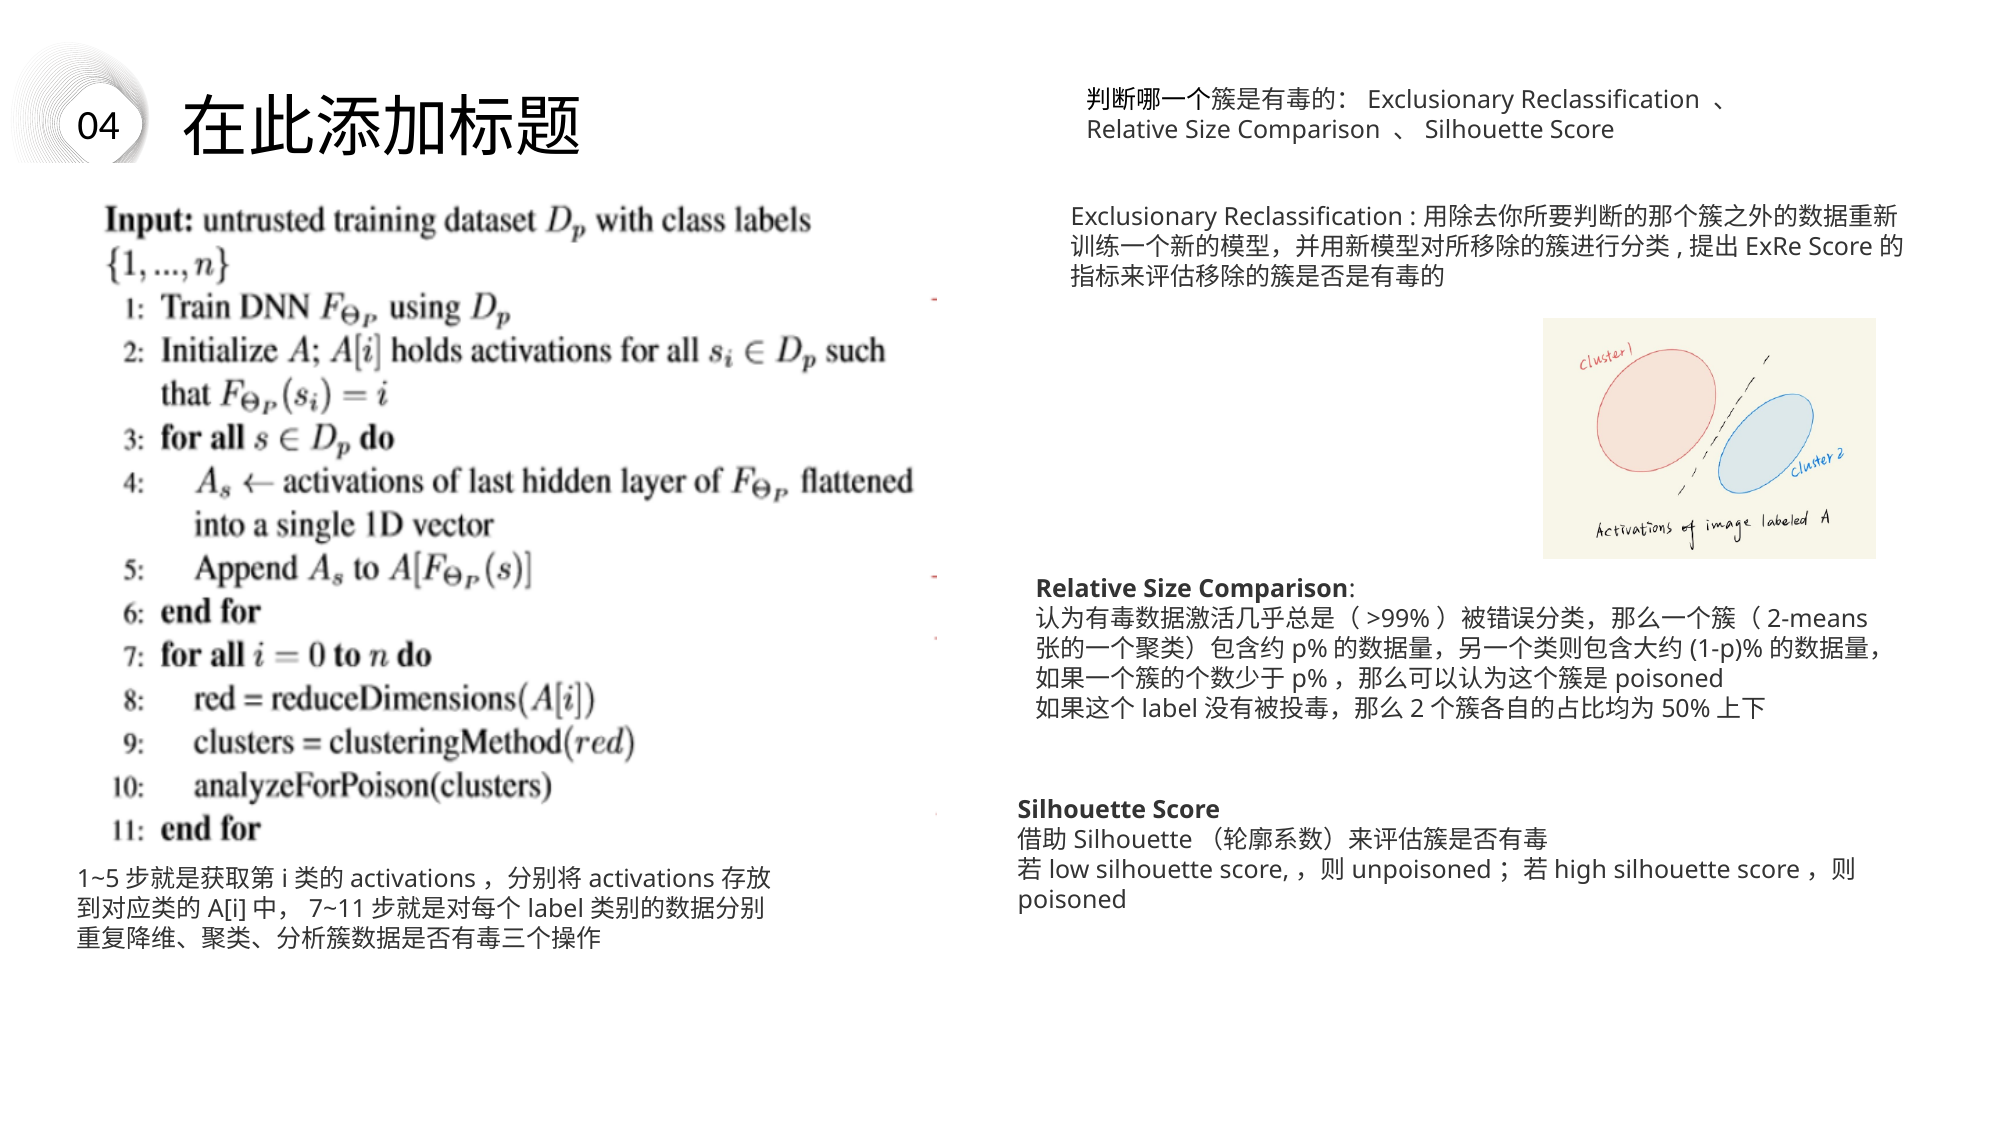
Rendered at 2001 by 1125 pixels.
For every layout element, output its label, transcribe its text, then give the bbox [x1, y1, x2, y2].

picture [1543, 318, 1876, 560]
text_box 1~5步就是获取第i类的activations，分别将activations存放到对应类的A[i]中，7~11步就是对每个label类别的数据分别重复降维、聚类、分析簇数据是否有毒三个操作 [62, 870, 786, 960]
text_box Relative Size Comparison: 认为有毒数据激活几乎总是（>99%）被错误分类，那么一个簇（2-means张的一个聚类）包含约p%的数据量，另一个类则包含大约(1-p)%的数据量，如果一个簇的个数少于p%，那么可以认为这个簇是poisoned 如果这个label没有被投毒，那么2个簇各自的占比均为50%上下 [1020, 565, 1894, 730]
text_box 判断哪一个簇是有毒的：Exclusionary Reclassification 、Relative Size Comparison 、Silhouette Score [1071, 76, 1757, 151]
text_box Exclusionary Reclassification :用除去你所要判断的那个簇之外的数据重新训练一个新的模型，并用新模型对所移除的簇进行分类,提出ExRe Score的指标来评估移除的簇是否是有毒的 [1055, 192, 1929, 298]
picture [10, 163, 937, 870]
text_box Silhouette Score 借助Silhouette（轮廓系数）来评估簇是否有毒 若low silhouette score,，则unpoisoned；若high silhouette score，则poisoned [1002, 786, 1876, 921]
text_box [10, 41, 600, 163]
